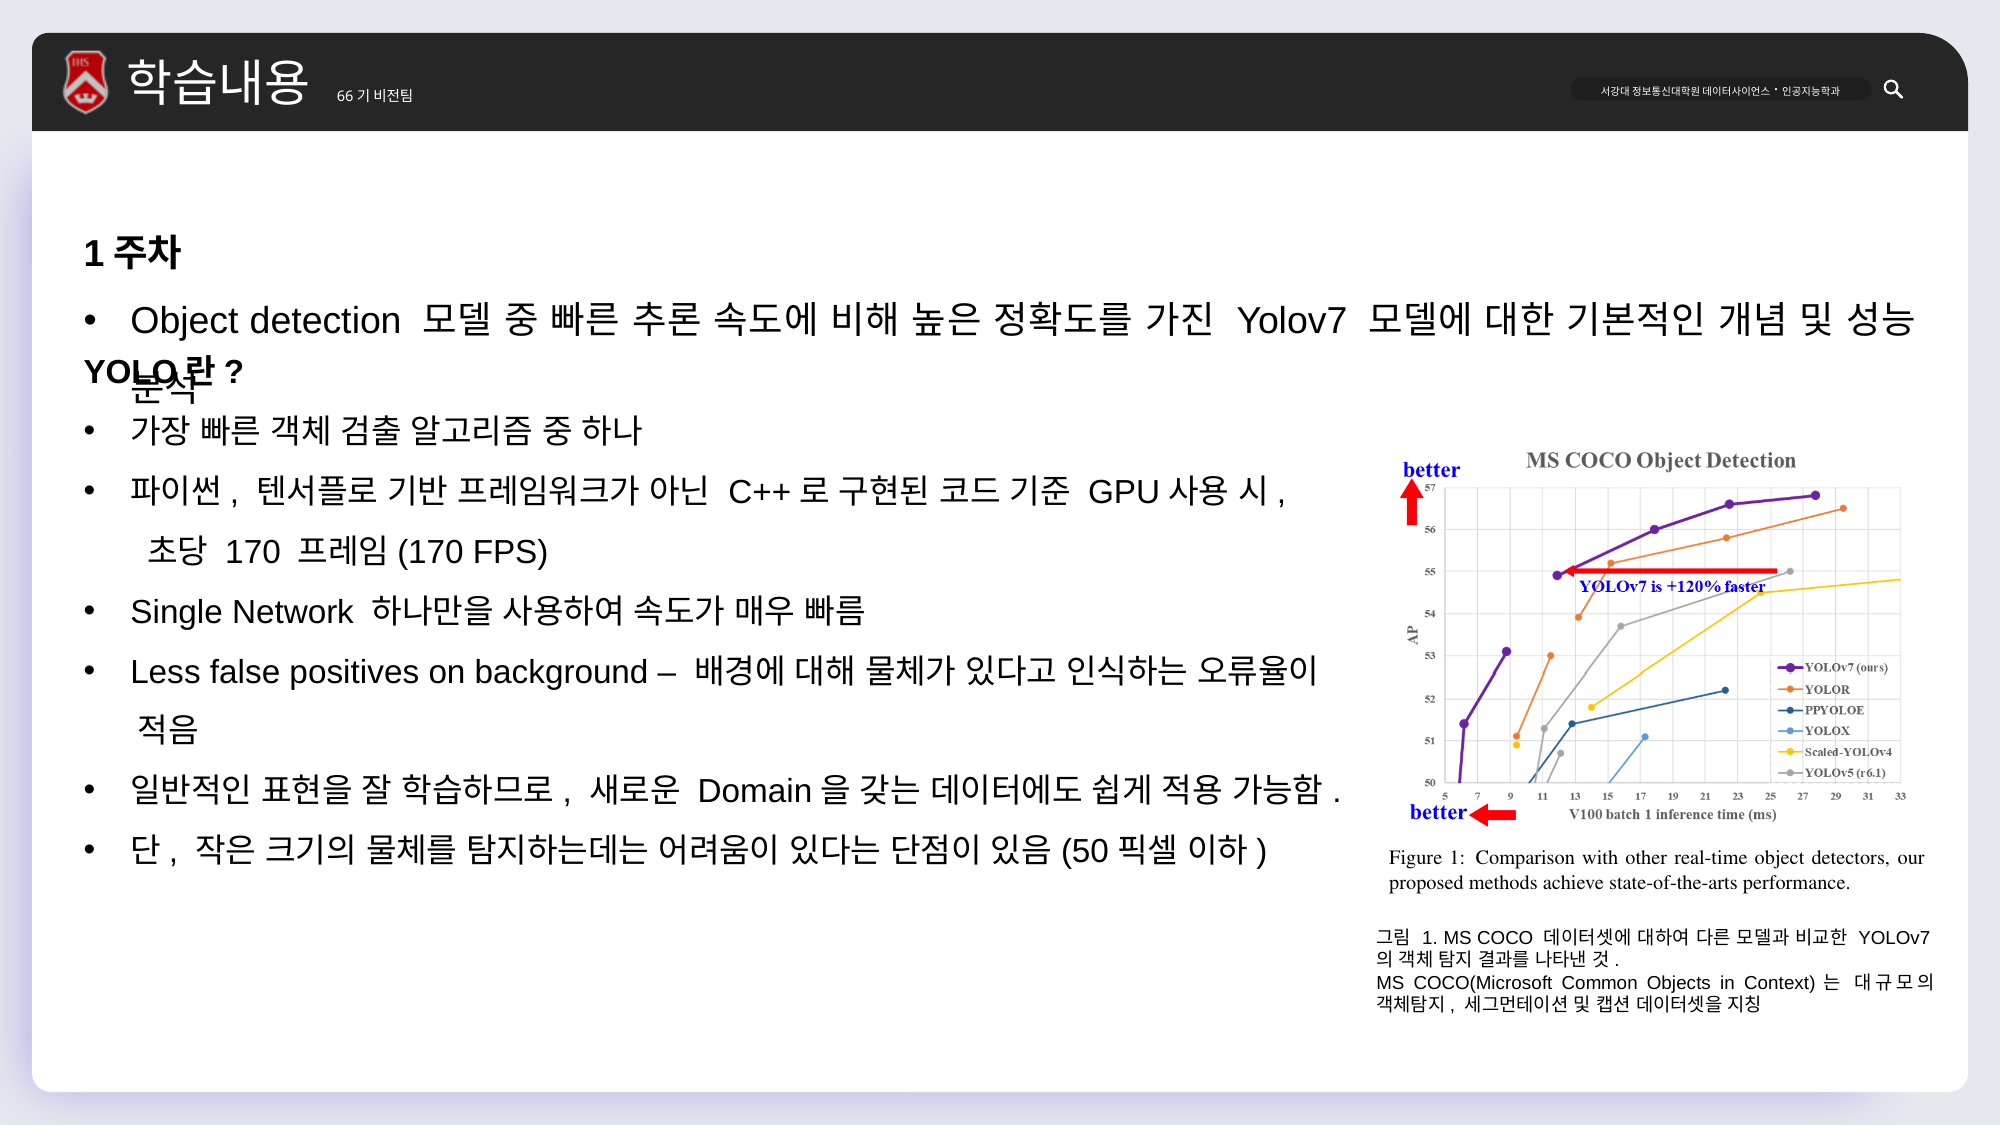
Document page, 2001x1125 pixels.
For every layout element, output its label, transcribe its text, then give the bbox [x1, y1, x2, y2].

text_box 학습내용 66기 비전팀 [120, 44, 1112, 120]
text_box 그림 1. MS COCO 데이터셋에 대하여 다른 모델과 비교한 YOLOv7의 객체 탐지 결과를 나타낸 것. MS COCO(Microsoft Common Objects in Context)는 대규모의 객체탐지, 세그먼테이션 및 캡션 데이터셋을 지칭 [1361, 918, 1950, 1046]
text_box 1주차 Object detection 모델 중 빠른 추론 속도에 비해 높은 정확도를 가진 Yolov7 모델에 대한 기본적인 개념 및 성능 분석 [68, 199, 1932, 441]
picture [1379, 441, 1932, 908]
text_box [1569, 77, 1904, 101]
text_box YOLO란? 가장 빠른 객체 검출 알고리즘 중 하나 파이썬, 텐서플로 기반 프레임워크가 아닌 C++로 구현된 코드 기준 GPU사용 시, 초당 170 프레임(170 FPS) Single Network 하나만을 사용하여 속도가 매우 빠름 Less false positives on background – 배경에 대해 물체가 있다고 인식하는 오류율이 적음 일반적인 표현을 잘 학습하므로, 새로운 Domain을 갖는 데이터에도 쉽게 적용 가능함. 단, 작은 크기의 물체를 탐지하는데는 어려움이 있다는 단점이 있음(50픽셀 이하) [68, 272, 1854, 1125]
text_box [32, 32, 1969, 131]
text_box [31, 131, 1969, 1093]
picture [57, 40, 116, 124]
